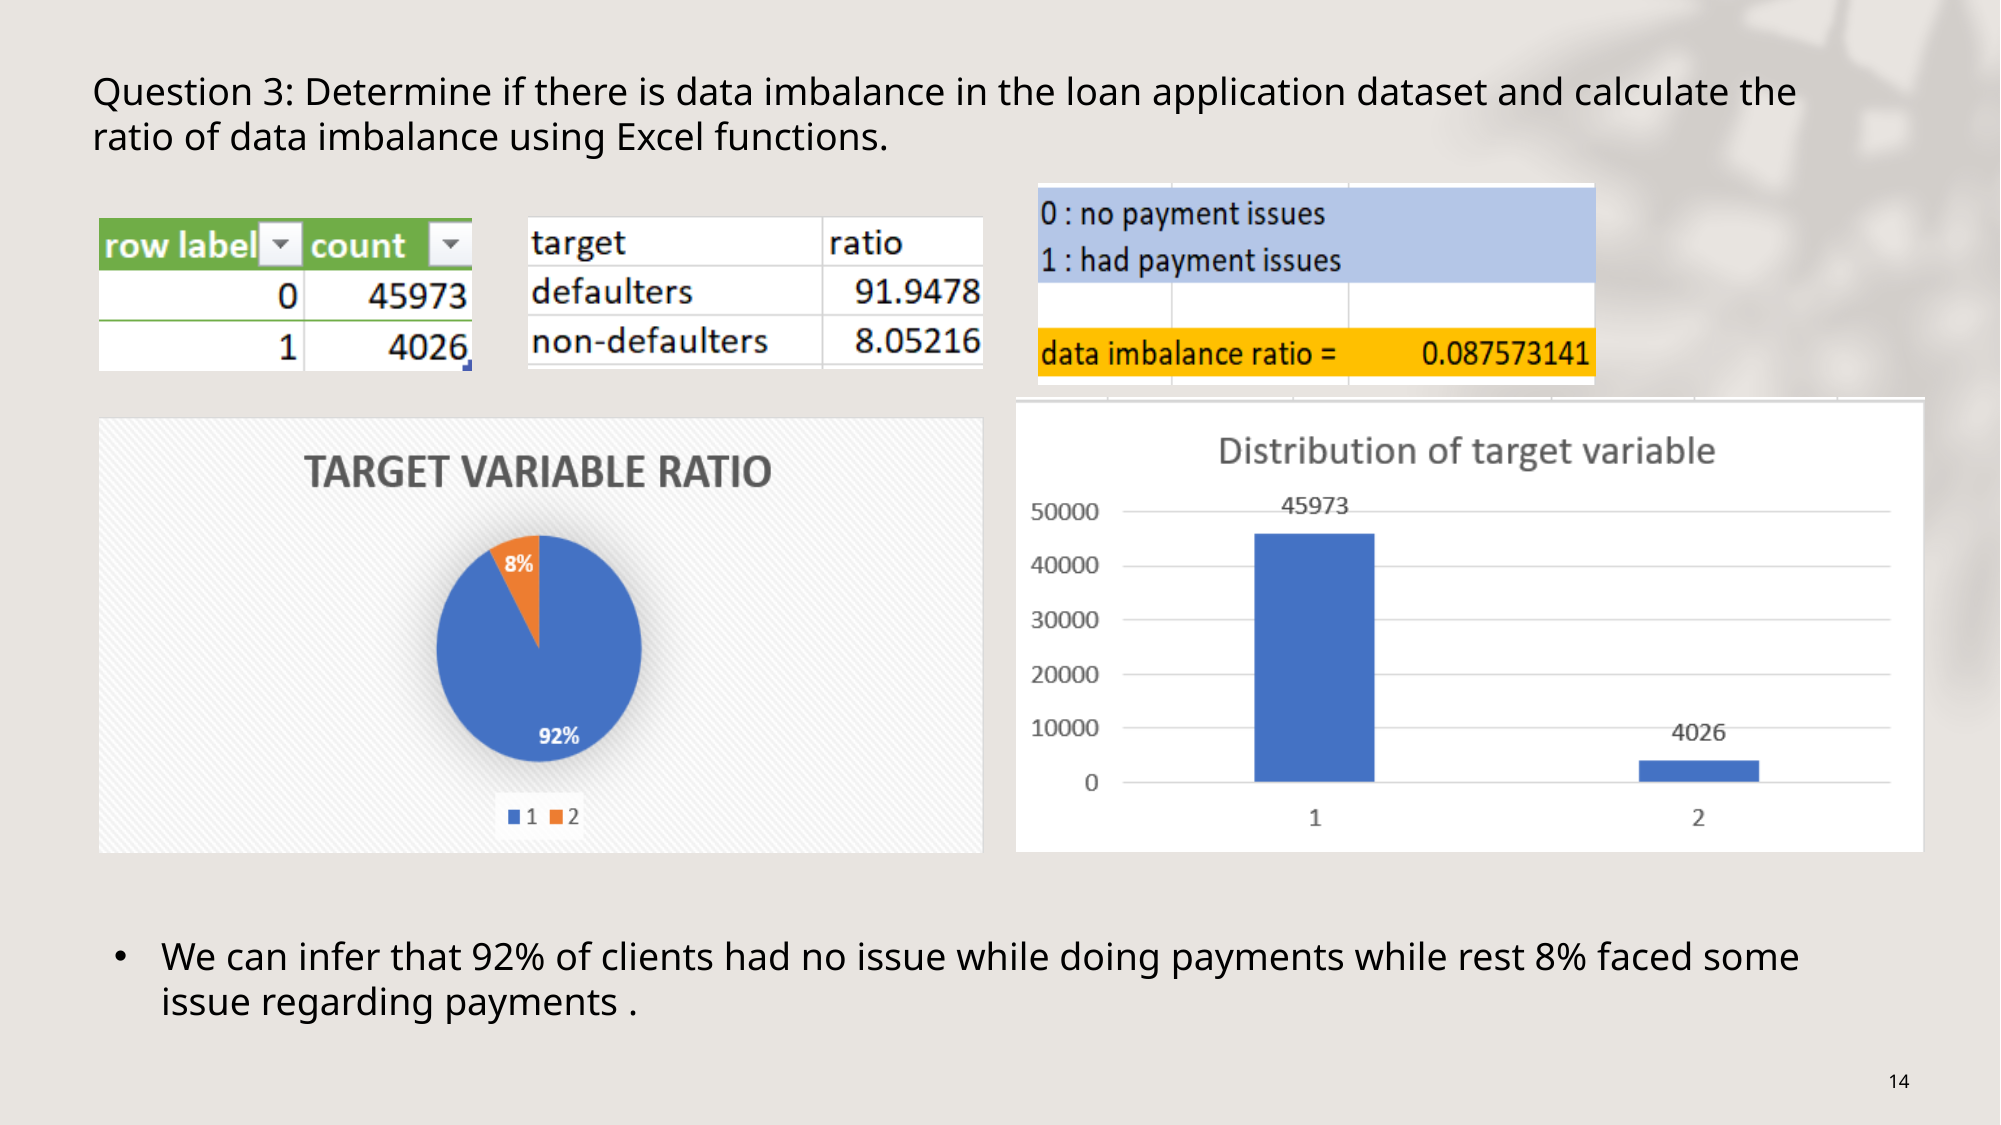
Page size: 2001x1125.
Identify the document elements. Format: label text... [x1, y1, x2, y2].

picture [1038, 183, 1596, 385]
picture [527, 216, 983, 369]
slide_number ‹#› [1474, 1052, 1925, 1113]
text_box Question 3: Determine if there is data imbalance in the loan application dataset and calculate the ratio of data imbalance using Excel functions. [77, 60, 1888, 166]
picture [98, 218, 473, 371]
text_box We can infer that 92% of clients had no issue while doing payments while rest 8% faced some issue regarding payments . [99, 925, 1901, 1031]
picture [1015, 397, 1925, 853]
picture [98, 416, 985, 853]
